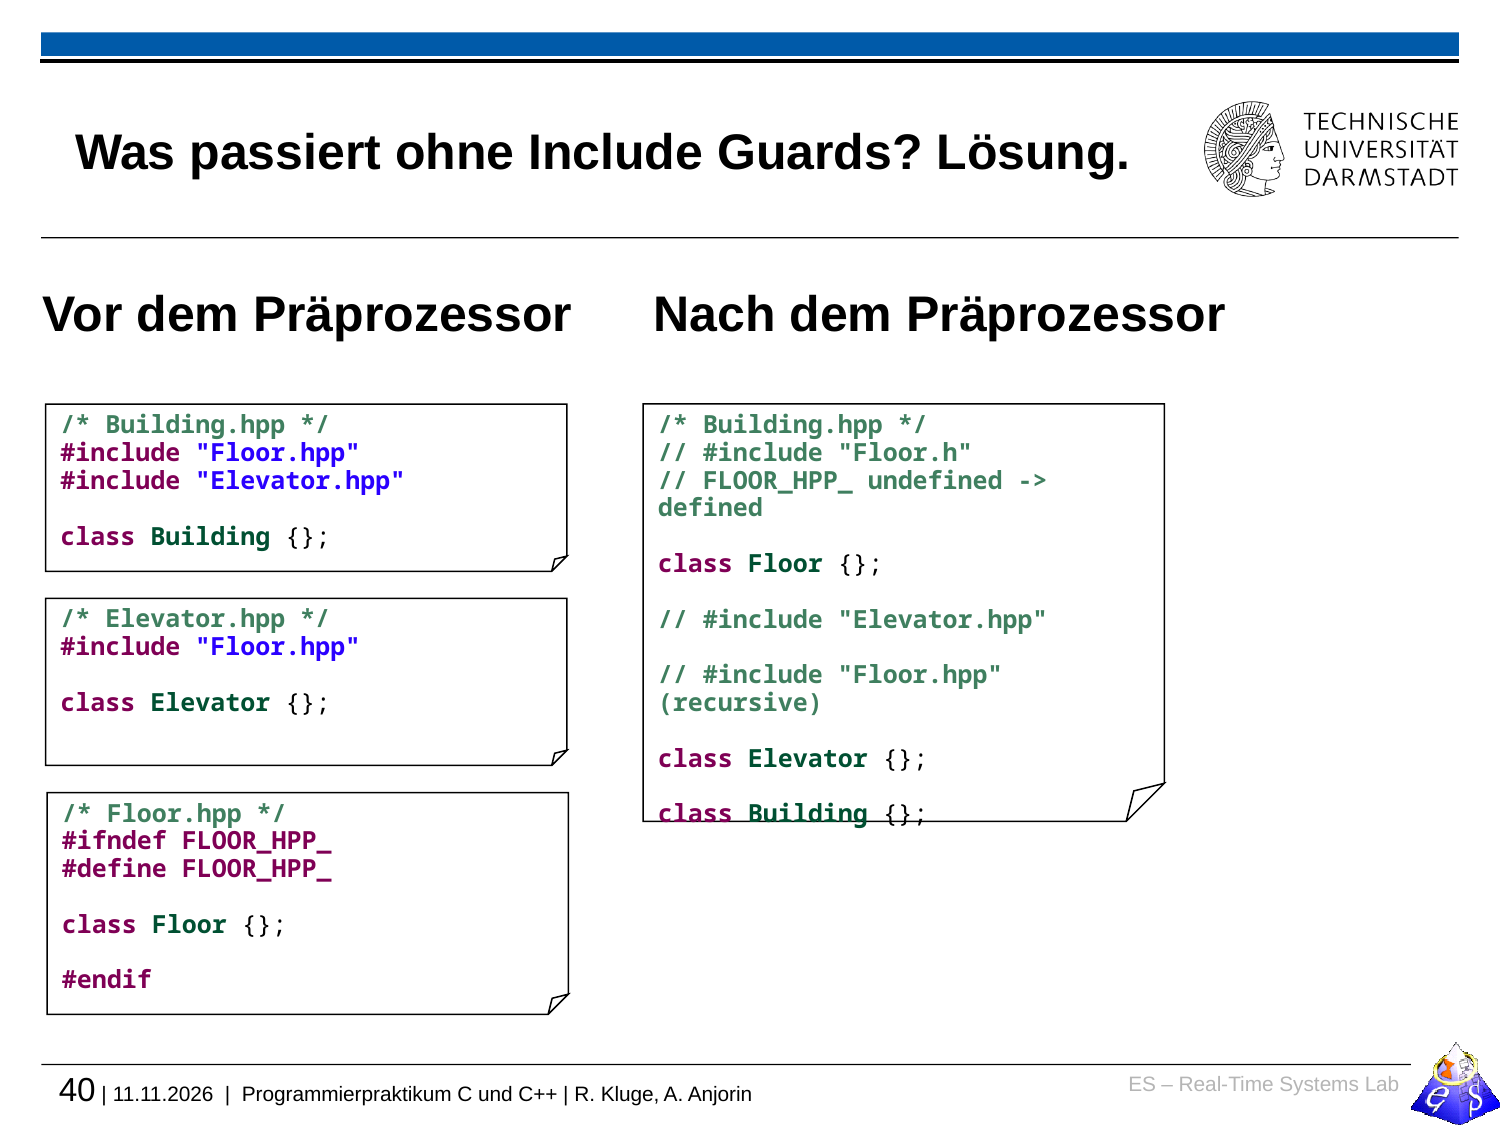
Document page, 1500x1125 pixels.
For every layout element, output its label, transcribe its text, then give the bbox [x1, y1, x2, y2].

list Nach dem Präprozessor [608, 244, 1272, 350]
text_box /* Floor.hpp */ #ifndef FLOOR_HPP_ #define FLOOR_HPP_ class Floor {}; #endif [47, 792, 569, 1015]
text_box Klasse der Methode [1126, 783, 1163, 820]
picture [1411, 1041, 1500, 1125]
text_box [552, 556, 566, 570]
title Was passiert ohne Include Guards? Lösung. [75, 78, 1425, 220]
picture [1425, 84, 1483, 214]
text_box /* Building.hpp */ #include "Floor.hpp" #include "Elevator.hpp" class Building {}; [45, 404, 567, 572]
text_box /* Building.hpp */ // #include "Floor.h" // FLOOR_HPP_ undefined -> defined class Floor {}; // #include "Elevator.hpp" // #include "Floor.hpp" (recursive) class Elevator {}; class Building {}; [643, 403, 1165, 822]
text_box Name der Variable [548, 994, 567, 1013]
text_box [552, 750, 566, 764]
list Vor dem Präprozessor [0, 244, 608, 350]
text_box /* Elevator.hpp */ #include "Floor.hpp" class Elevator {}; [45, 598, 567, 766]
